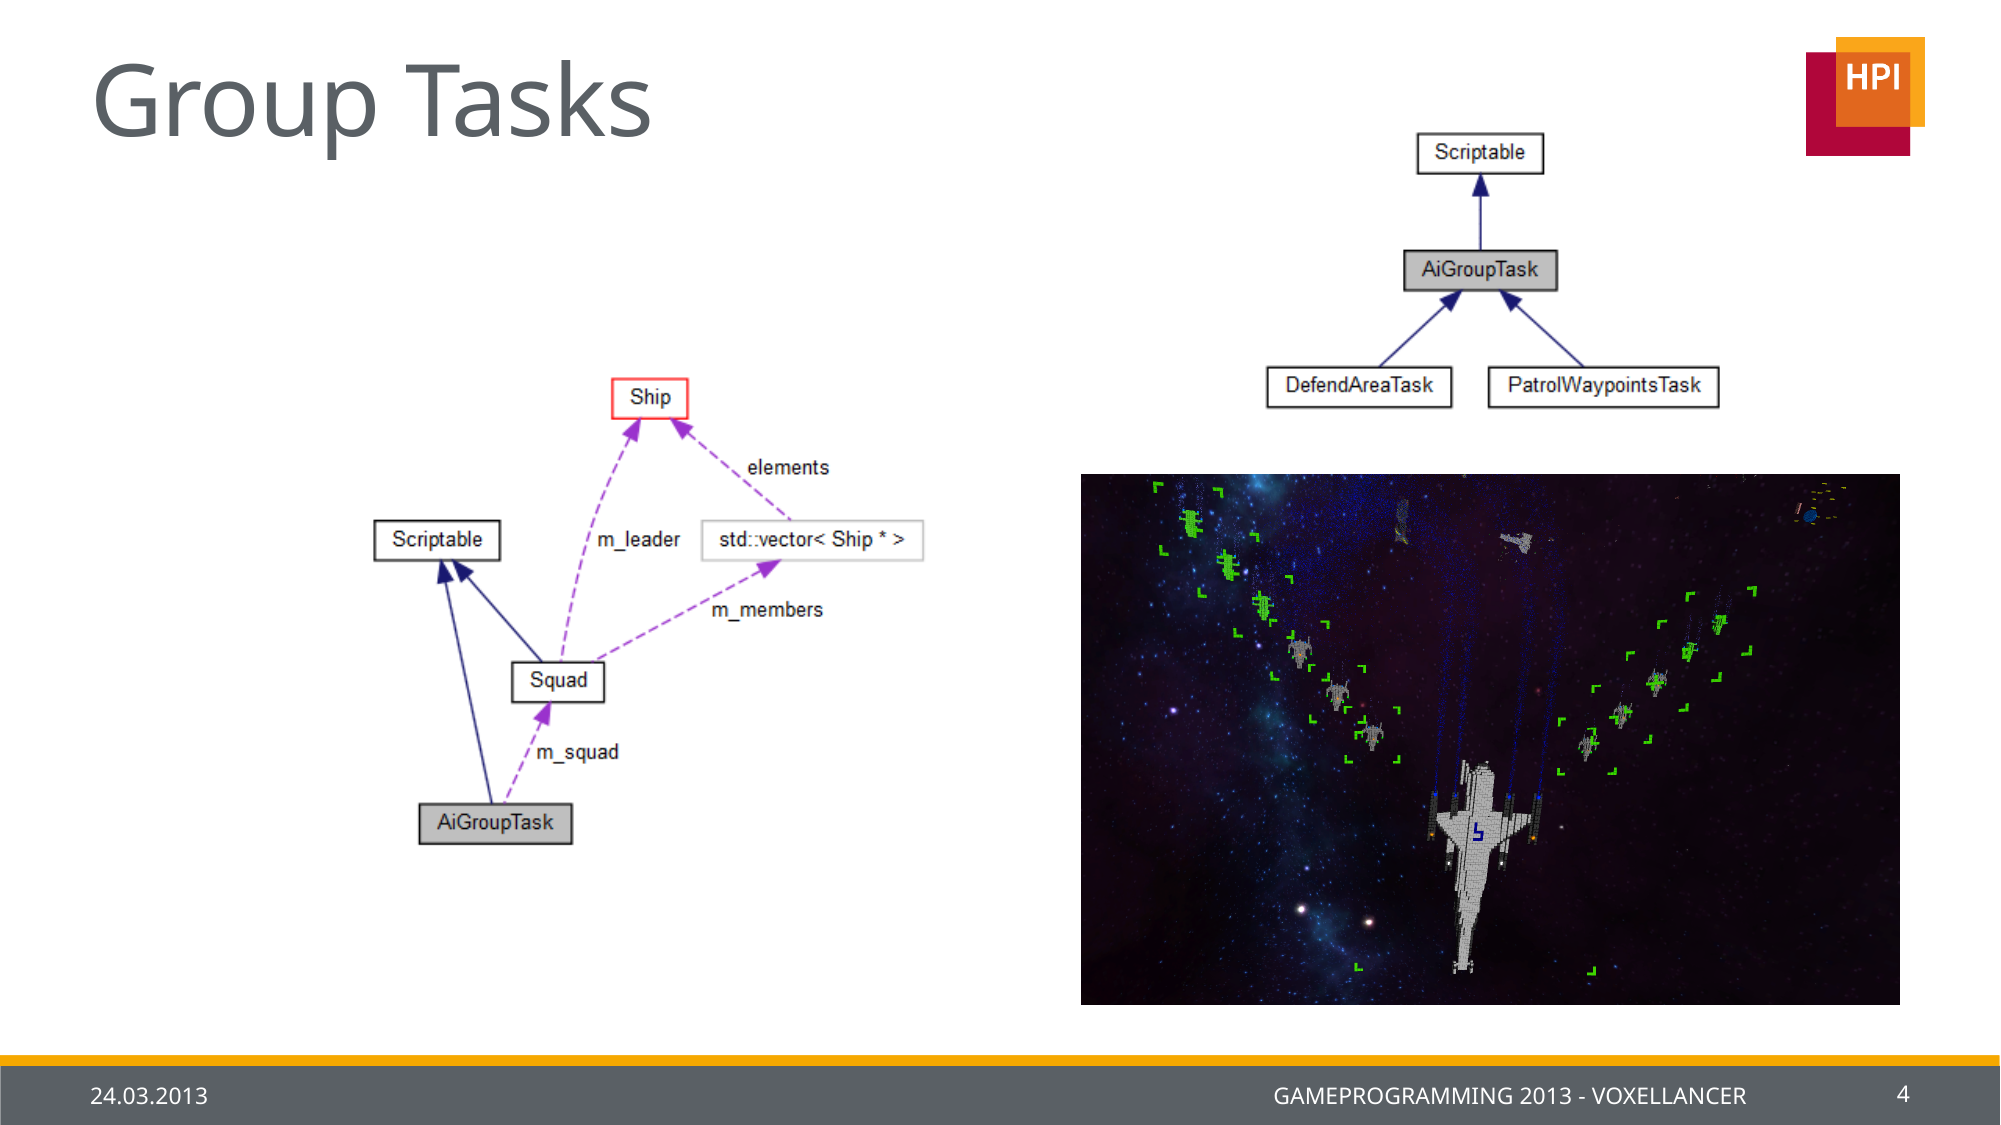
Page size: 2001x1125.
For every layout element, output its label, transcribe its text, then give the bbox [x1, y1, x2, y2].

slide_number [75, 1065, 233, 1125]
picture [1806, 37, 1925, 156]
picture [307, 358, 958, 854]
title Group Tasks [75, 0, 1732, 165]
slide_number 4 [1768, 1065, 1926, 1125]
footer Gameprogramming 2013 - Voxellancer [238, 1065, 1763, 1125]
picture [1080, 474, 1901, 1006]
picture [1235, 102, 1745, 423]
